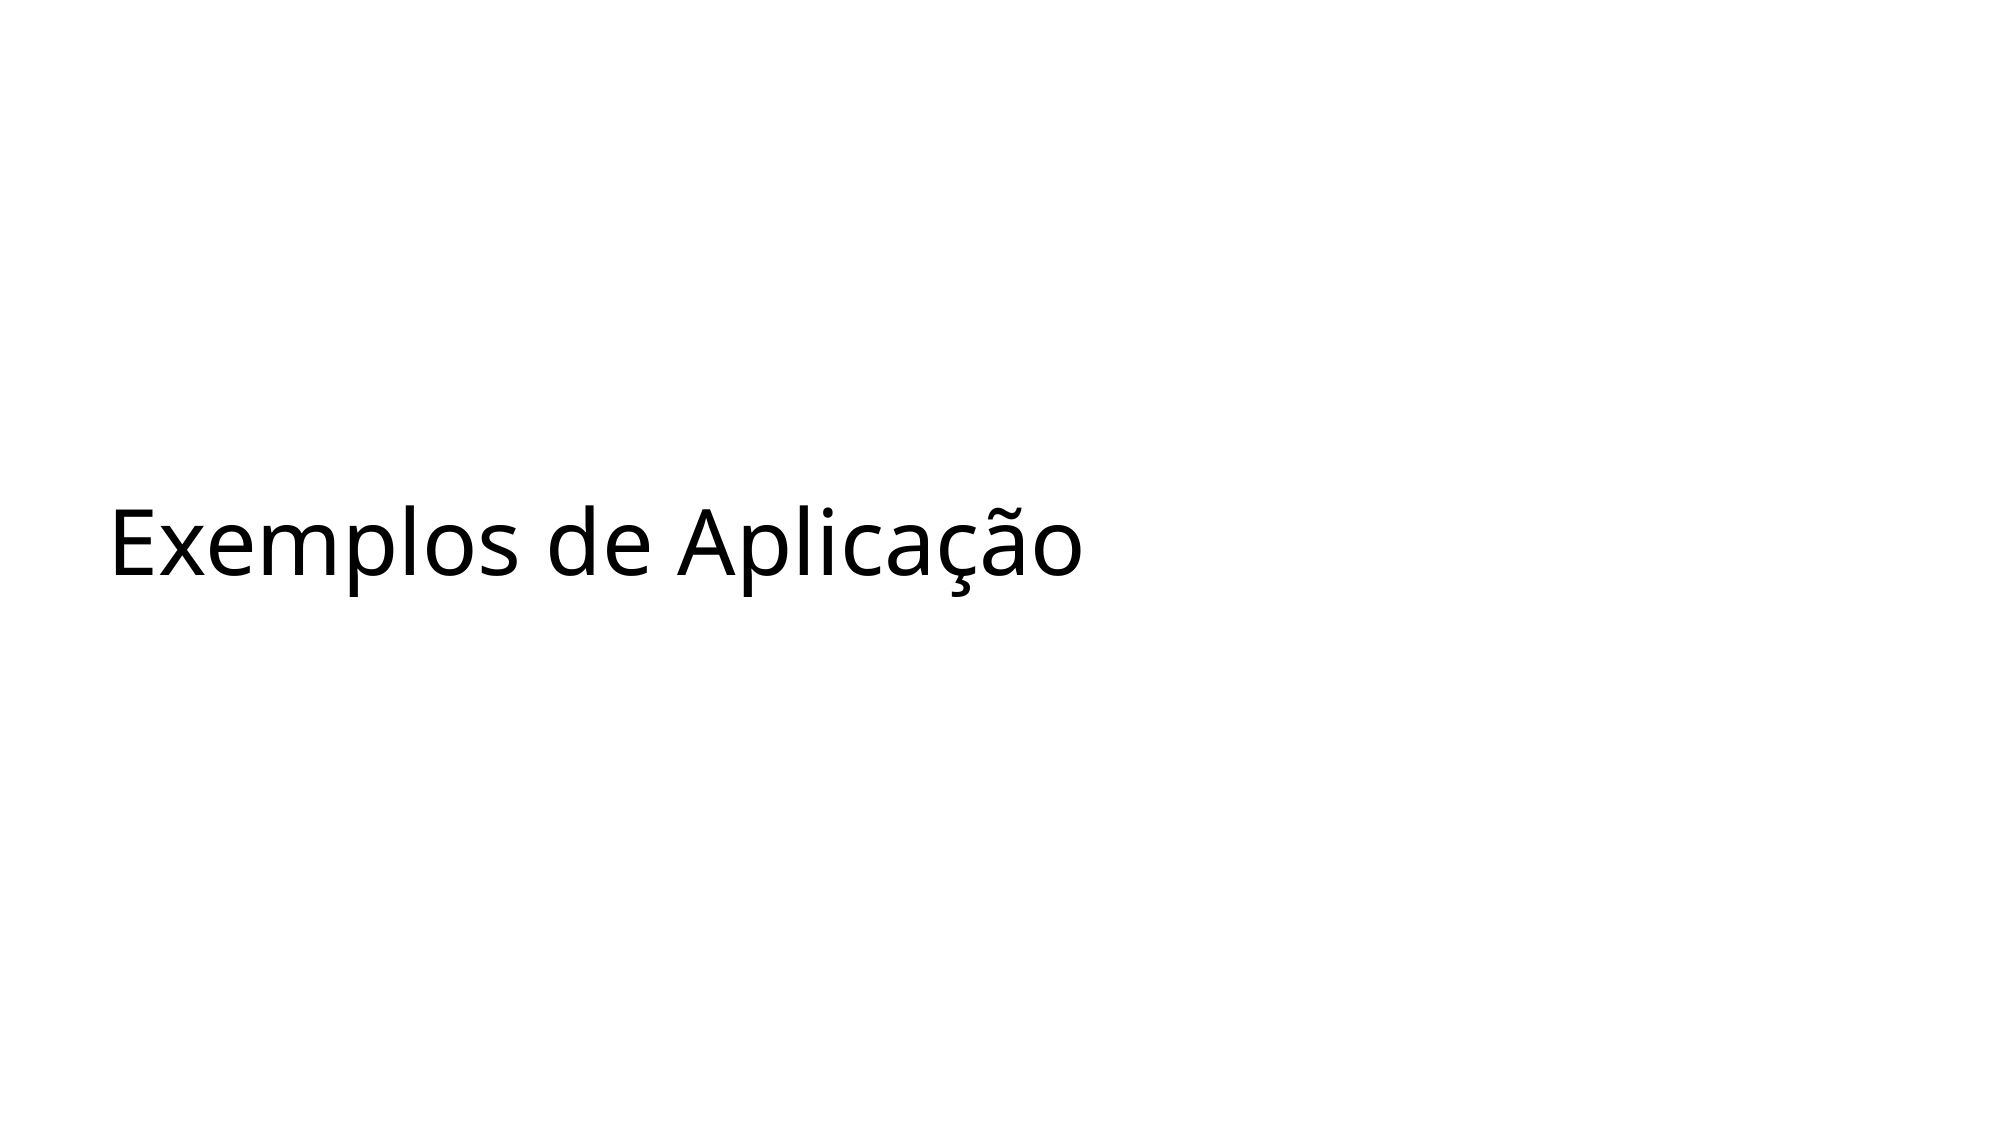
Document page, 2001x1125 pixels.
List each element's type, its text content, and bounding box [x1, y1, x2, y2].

title Exemplos de Aplicação [92, 436, 1818, 655]
